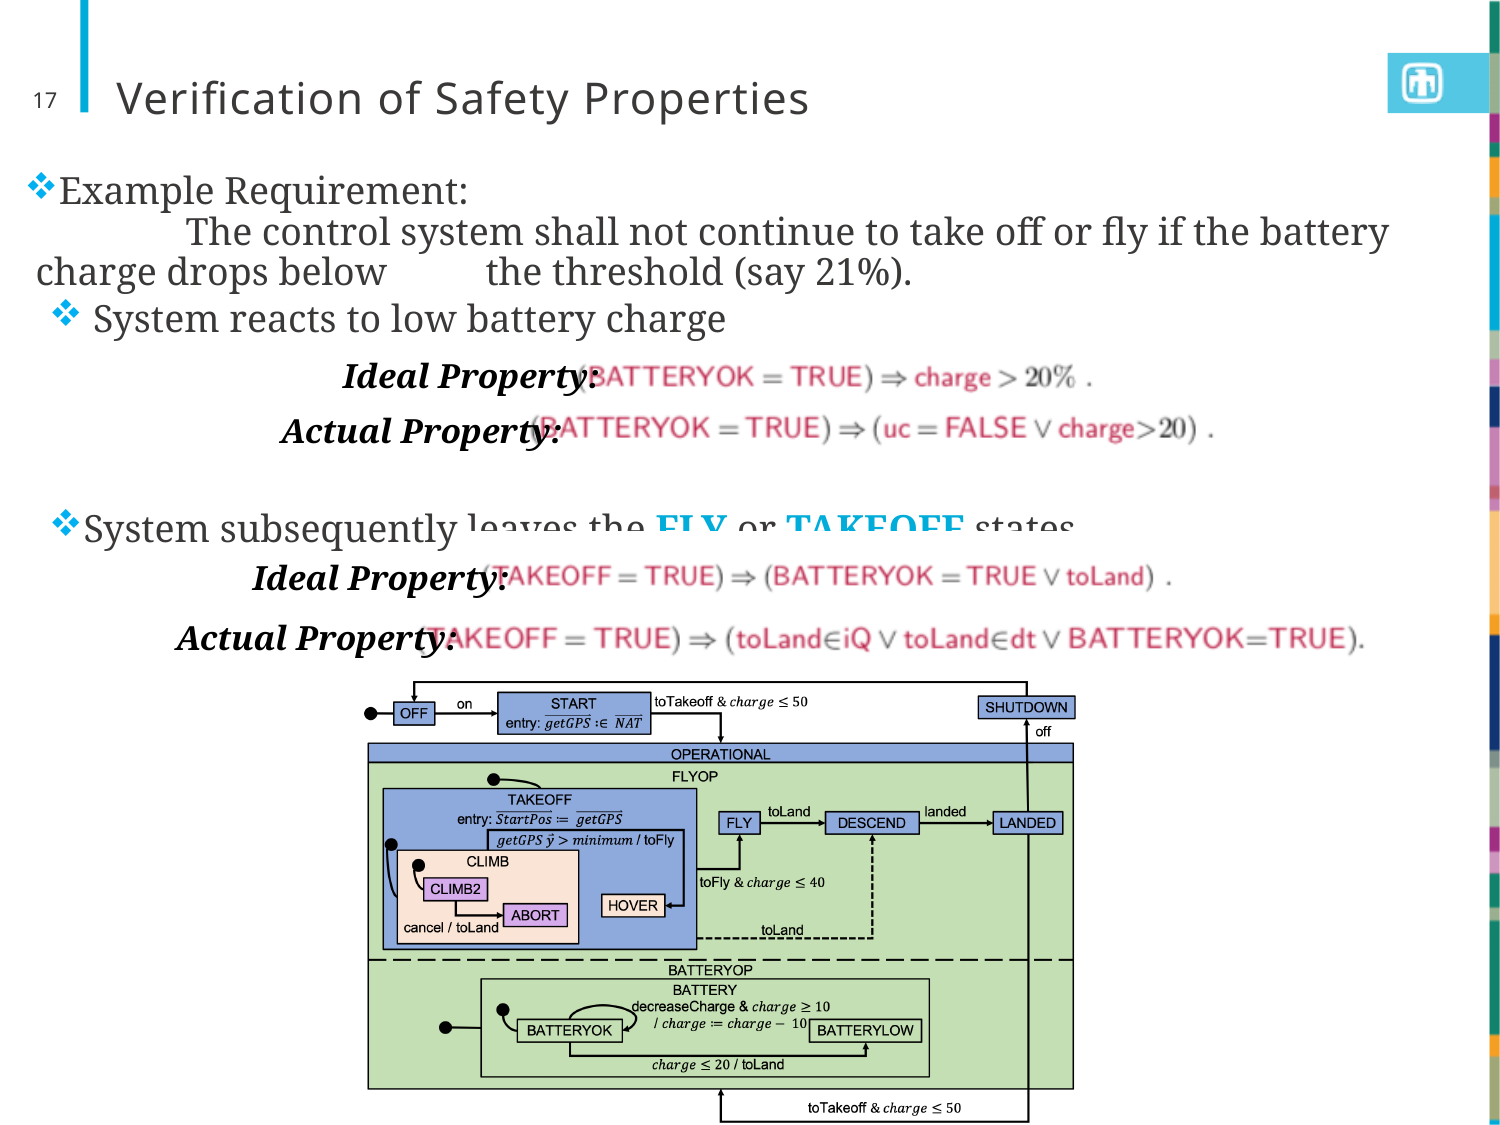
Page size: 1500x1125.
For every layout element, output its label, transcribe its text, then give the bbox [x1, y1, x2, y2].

picture [1401, 62, 1444, 104]
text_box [160, 609, 1384, 668]
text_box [237, 530, 1205, 606]
picture [363, 680, 1076, 1124]
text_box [327, 346, 1120, 395]
picture [1490, 1, 1499, 215]
title Verification of Safety Properties [101, 71, 1339, 164]
picture [1490, 330, 1499, 1120]
list Example Requirement: The control system shall not continue to take off or fly if the battery charge drops below the threshold (say 21%). System reacts to low battery charge System subsequently leaves the FLY or TAKEOFF states [24, 164, 1485, 792]
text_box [265, 398, 1247, 460]
slide_number 17 [12, 71, 73, 132]
